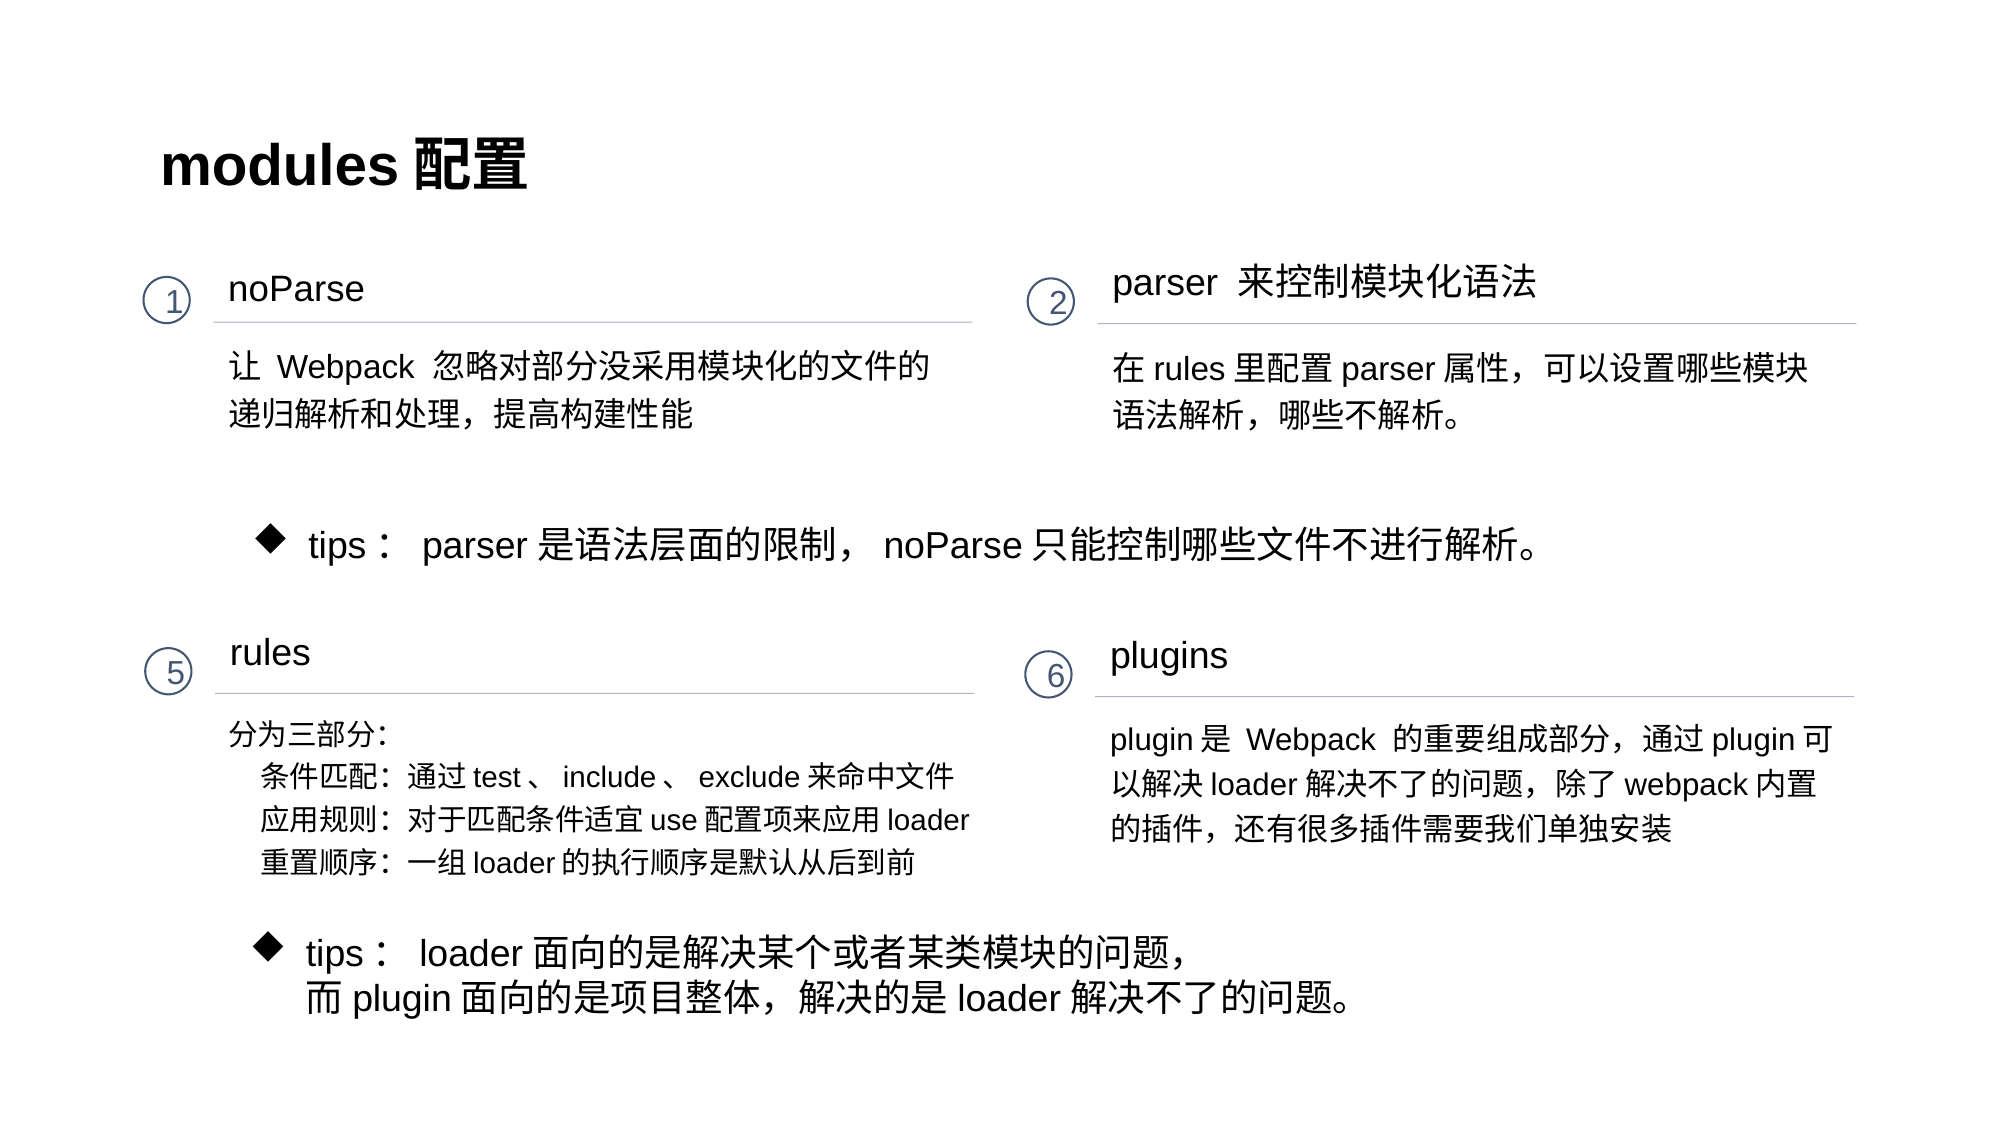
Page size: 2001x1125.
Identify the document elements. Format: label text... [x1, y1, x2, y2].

text_box noParse [213, 248, 973, 317]
text_box tips：loader面向的是解决某个或者某类模块的问题， 而plugin面向的是项目整体，解决的是loader解决不了的问题。 [234, 921, 1385, 1027]
text_box tips：parser是语法层面的限制，noParse只能控制哪些文件不进行解析。 [237, 513, 1572, 574]
text_box 2 [1026, 277, 1075, 326]
text_box plugins [1095, 623, 1855, 691]
text_box modules配置 [145, 106, 1857, 238]
text_box rules [215, 620, 973, 688]
text_box 5 [144, 647, 193, 696]
text_box 分为三部分： 条件匹配：通过test、include、exclude来命中文件 应用规则：对于匹配条件适宜use配置项来应用loader 重置顺序：一组loader的执行顺序是默认从后到前 [213, 701, 987, 1024]
text_box 让 Webpack 忽略对部分没采用模块化的文件的递归解析和处理，提高构建性能 [213, 329, 973, 459]
text_box 6 [1024, 650, 1073, 699]
text_box plugin是 Webpack 的重要组成部分，通过plugin可以解决loader解决不了的问题，除了webpack内置的插件，还有很多插件需要我们单独安装 [1095, 704, 1855, 857]
text_box 在rules里配置parser属性，可以设置哪些模块语法解析，哪些不解析。 [1097, 331, 1857, 460]
text_box 1 [142, 275, 191, 325]
text_box parser 来控制模块化语法 [1097, 250, 1857, 319]
